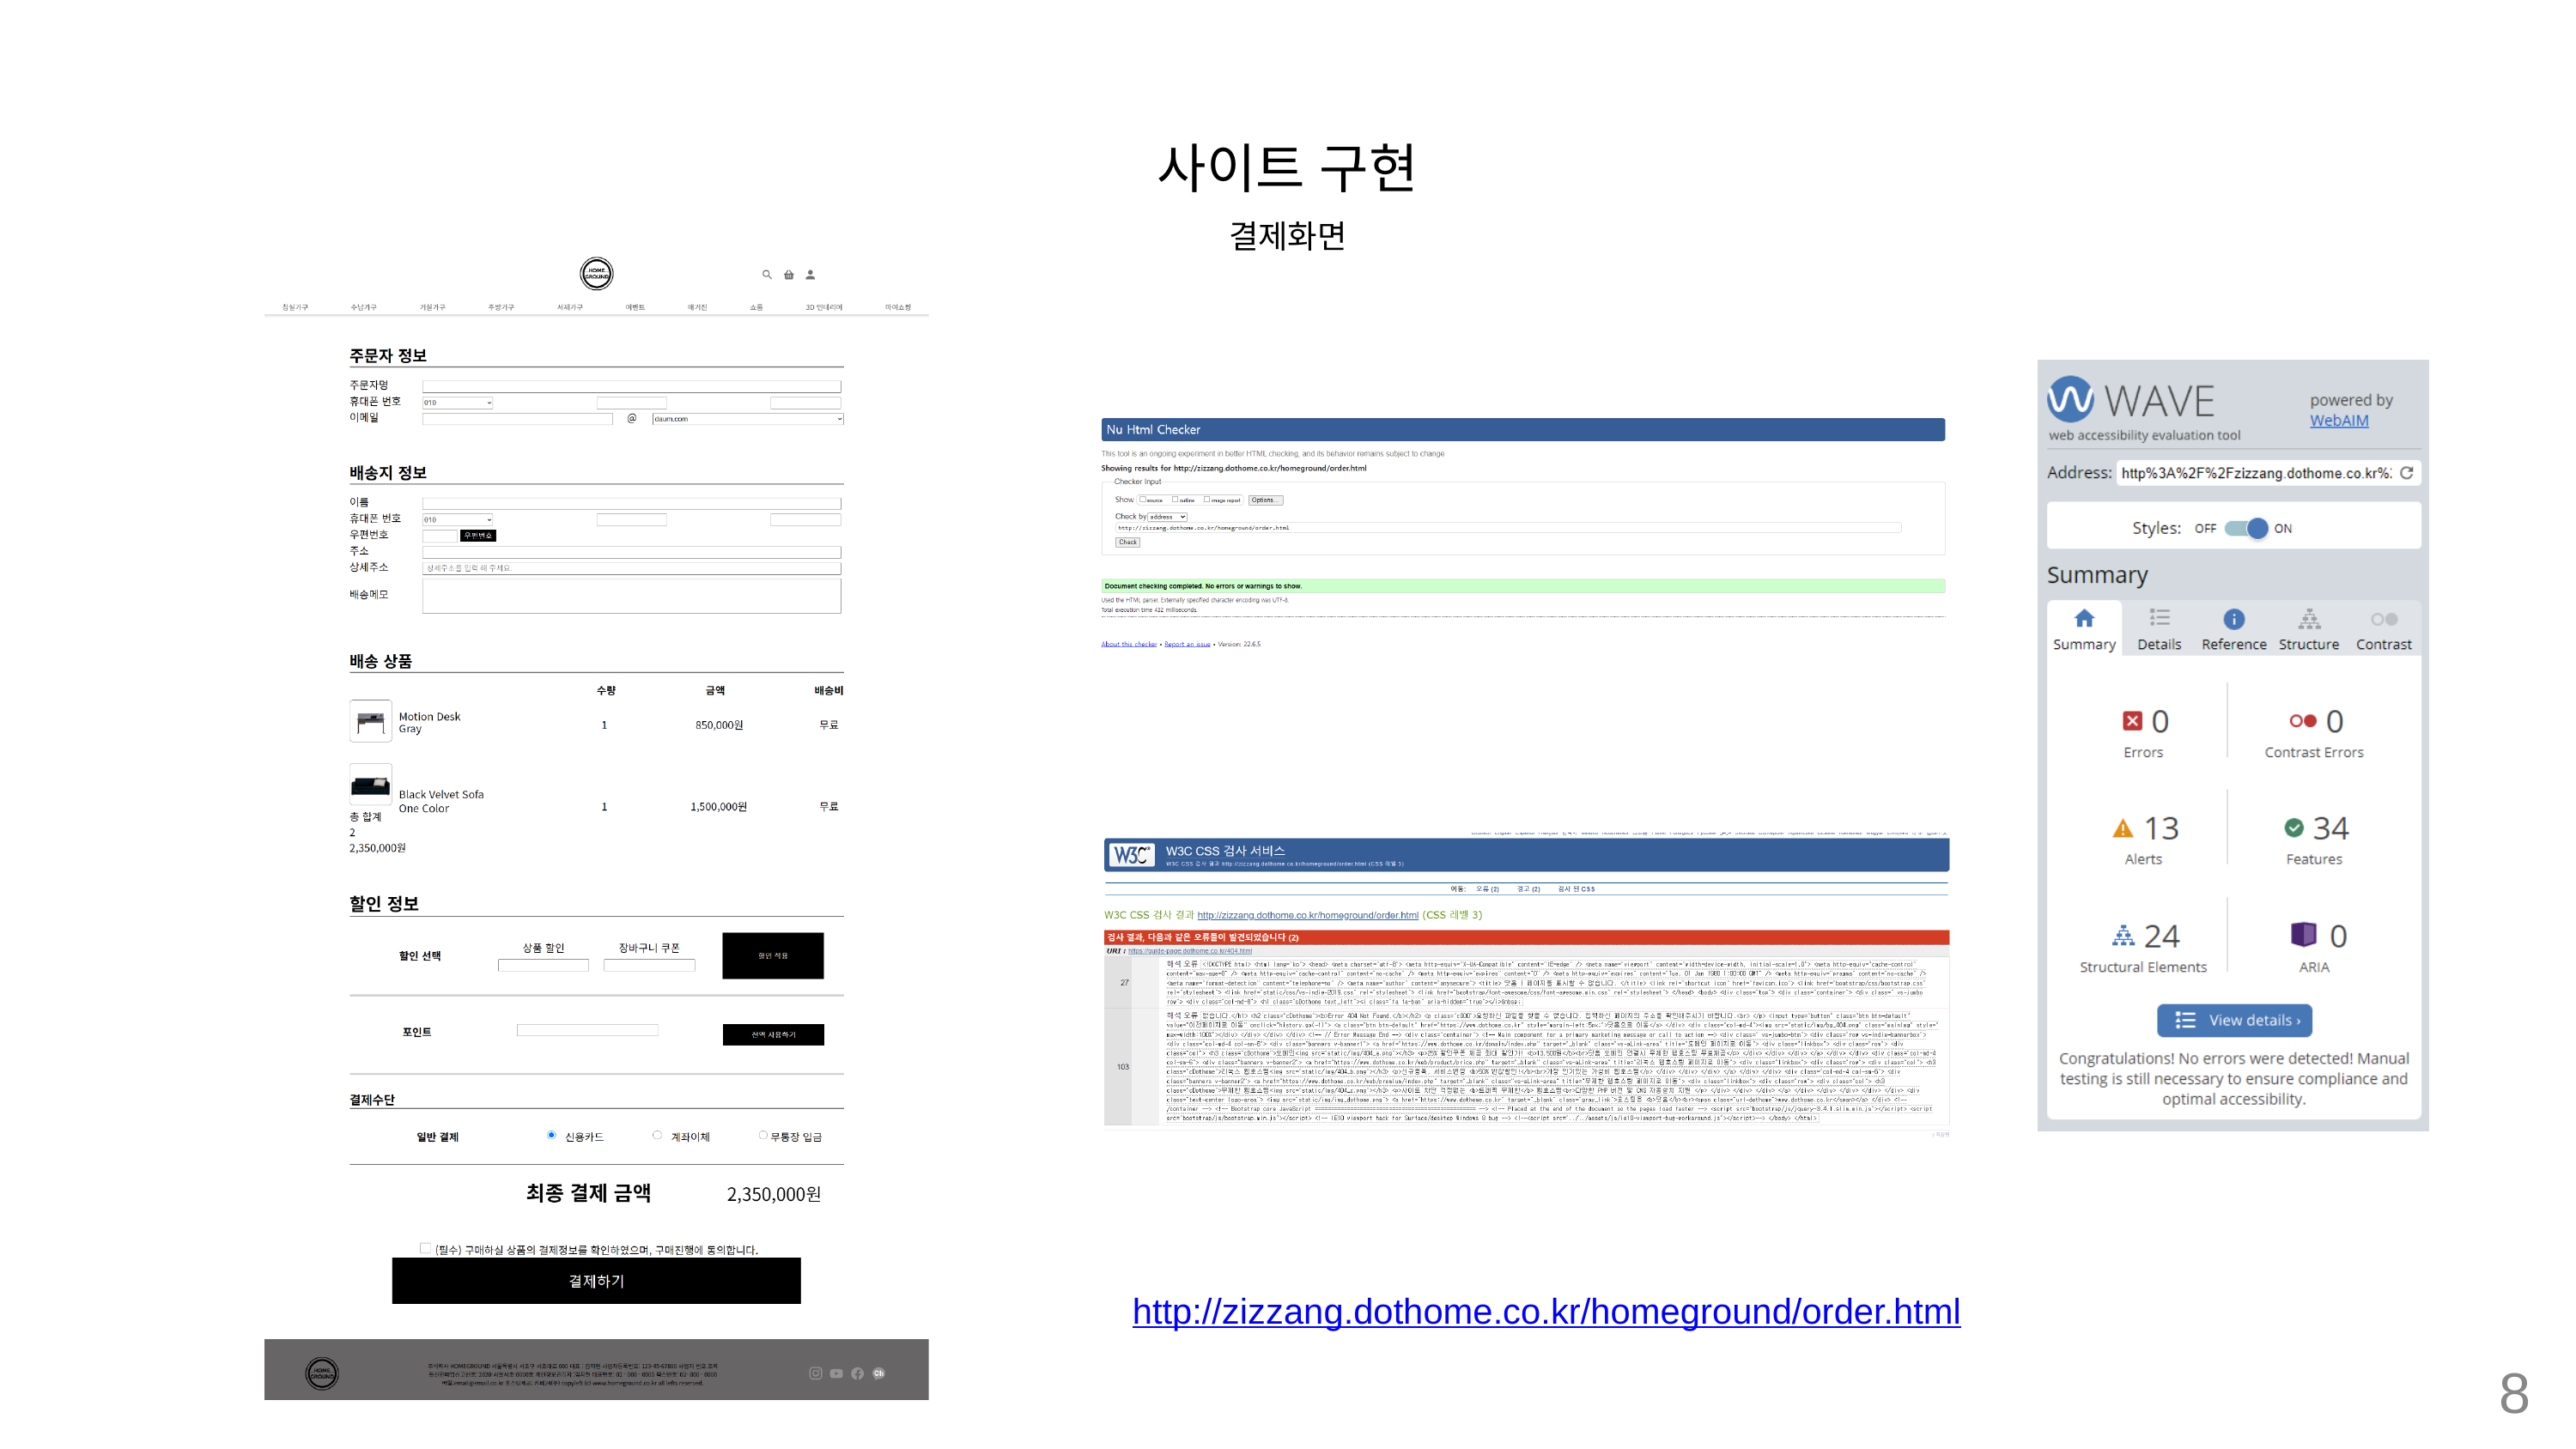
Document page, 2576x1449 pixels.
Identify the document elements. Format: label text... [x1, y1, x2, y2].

slide_number 8 [2490, 1351, 2538, 1430]
picture [264, 255, 929, 1401]
picture [1096, 413, 1955, 658]
picture [2038, 360, 2430, 1132]
text_box http://zizzang.dothome.co.kr/homeground/order.html [1126, 1282, 2008, 1338]
picture [1096, 833, 1955, 1143]
text_box 사이트 구현 [989, 128, 1587, 206]
text_box 결제화면 [970, 209, 1606, 262]
